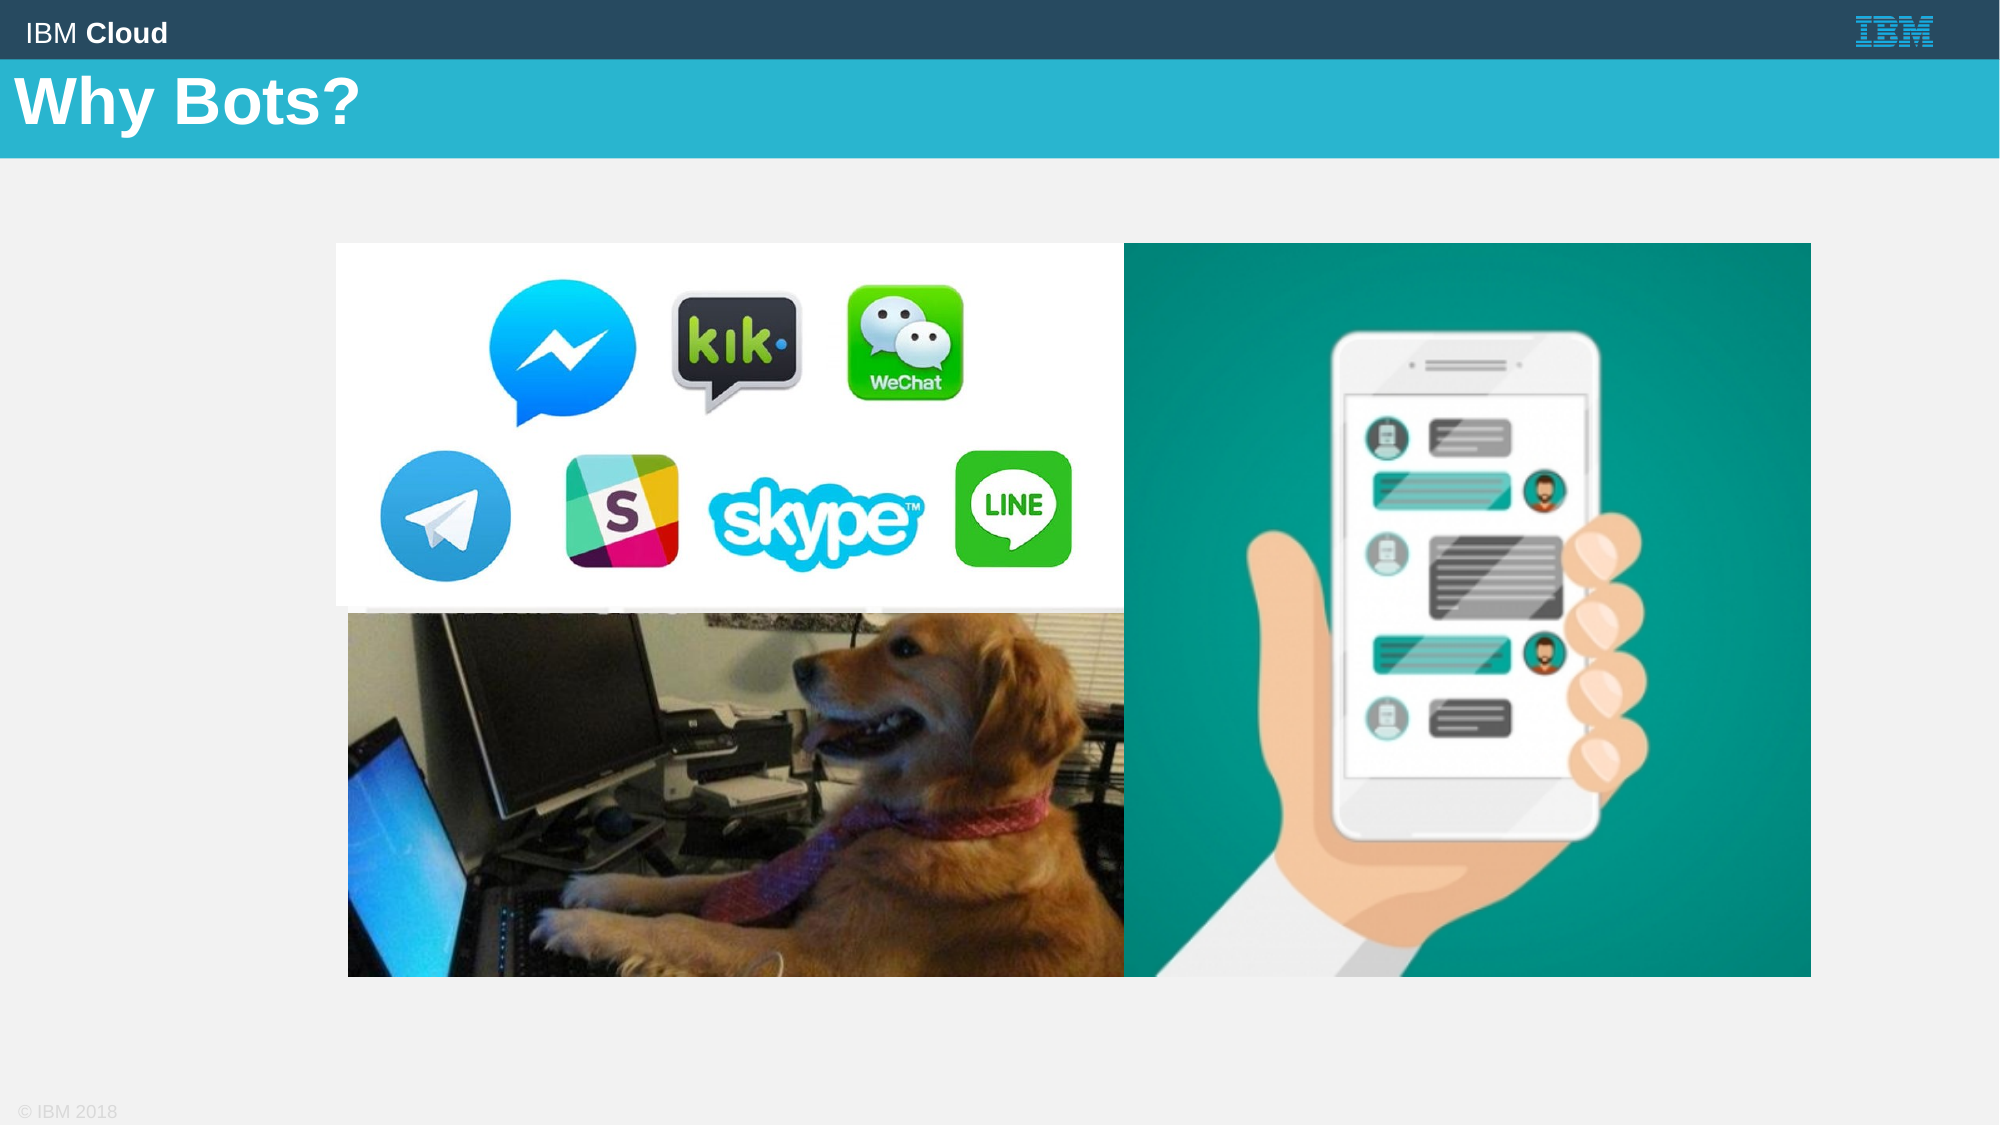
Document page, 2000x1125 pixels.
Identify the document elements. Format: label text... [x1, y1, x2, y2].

picture [335, 243, 1811, 977]
list Why Bots? [0, 59, 2000, 159]
picture [1856, 16, 1933, 47]
